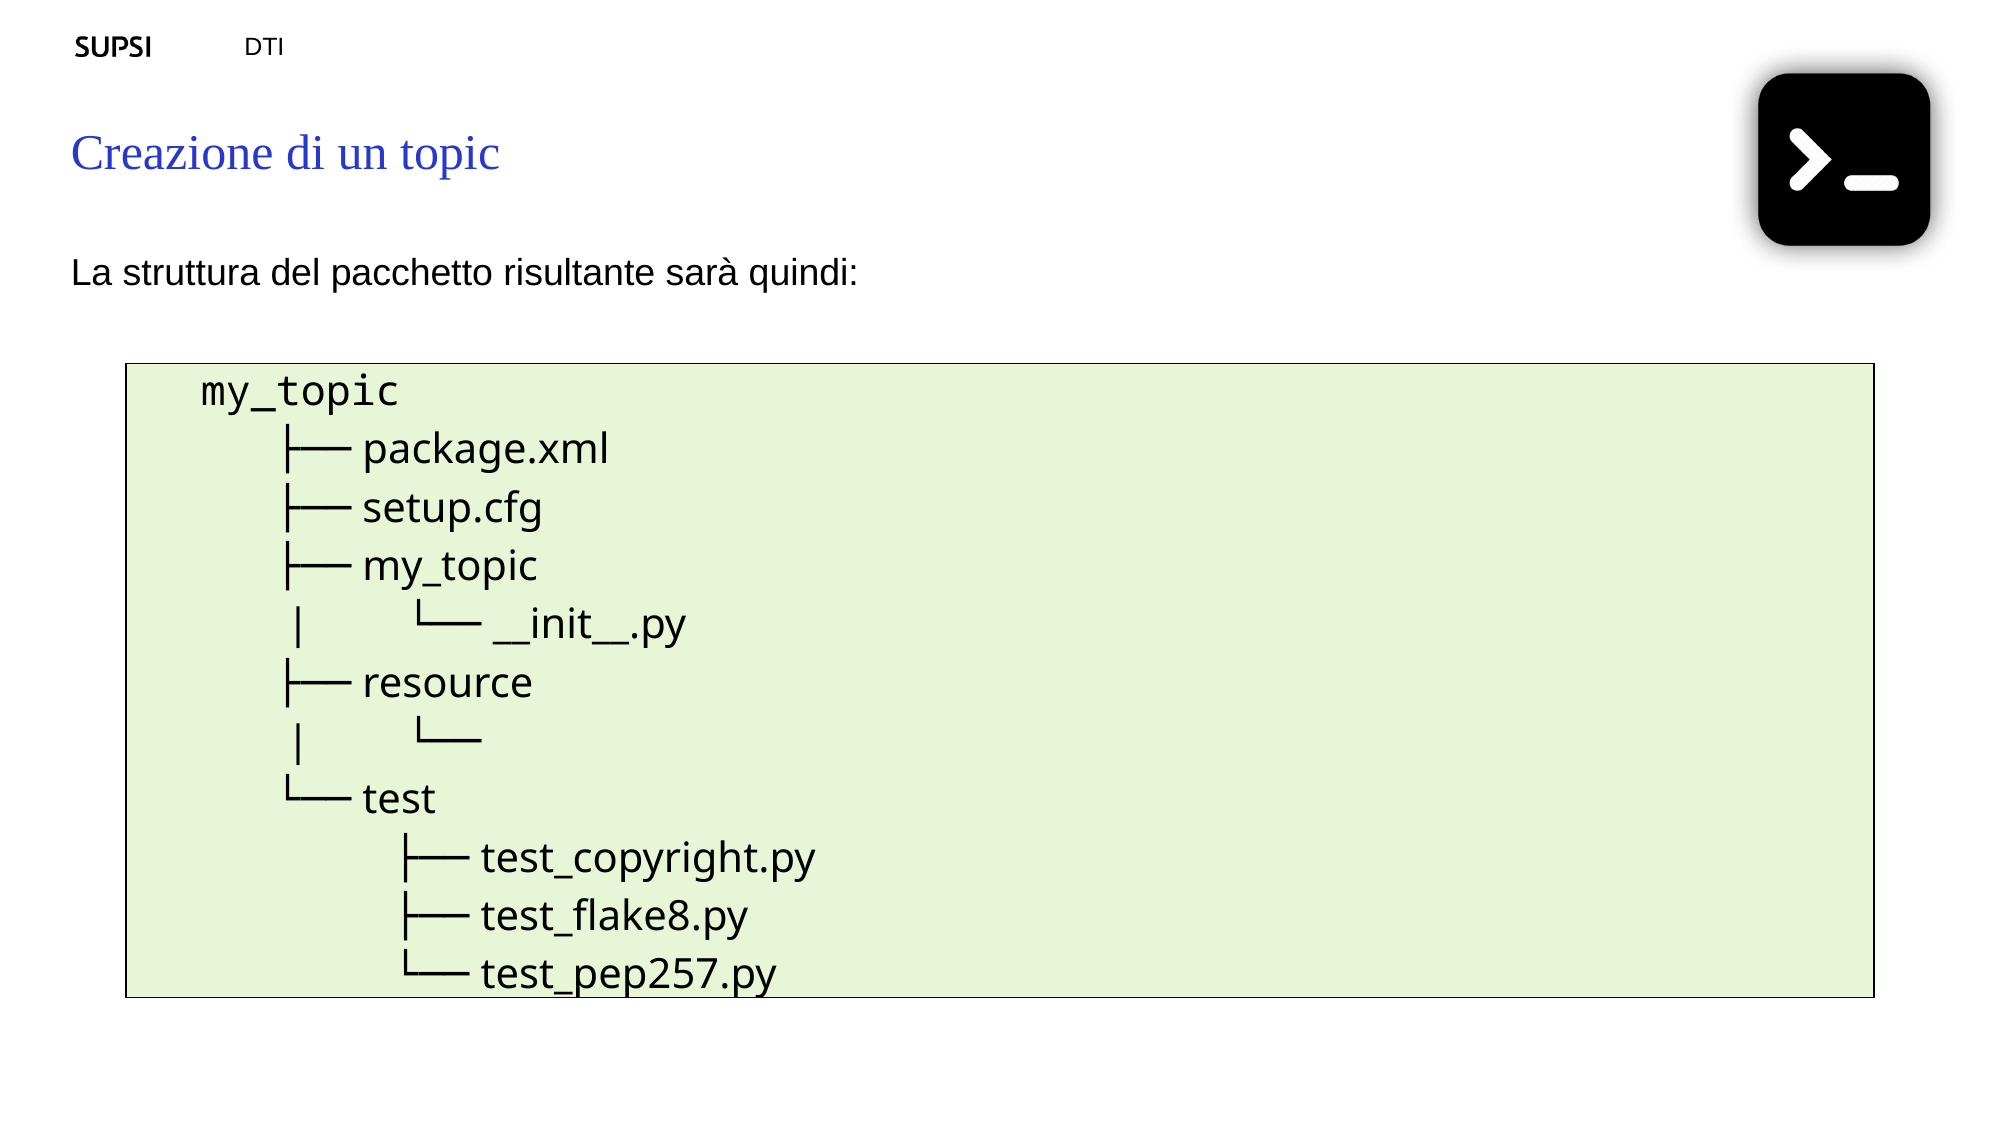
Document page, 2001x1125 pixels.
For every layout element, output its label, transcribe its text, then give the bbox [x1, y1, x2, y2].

text_box my_topic ├── package.xml ├── setup.cfg ├── my_topic | └── __init__.py ├── resource | └── └── test ├── test_copyright.py ├── test_flake8.py └── test_pep257.py [125, 363, 1875, 998]
picture [75, 34, 153, 57]
list La struttura del pacchetto risultante sarà quindi: [70, 248, 1930, 1024]
title Creazione di un topic [70, 119, 1733, 238]
picture [1755, 69, 1933, 249]
